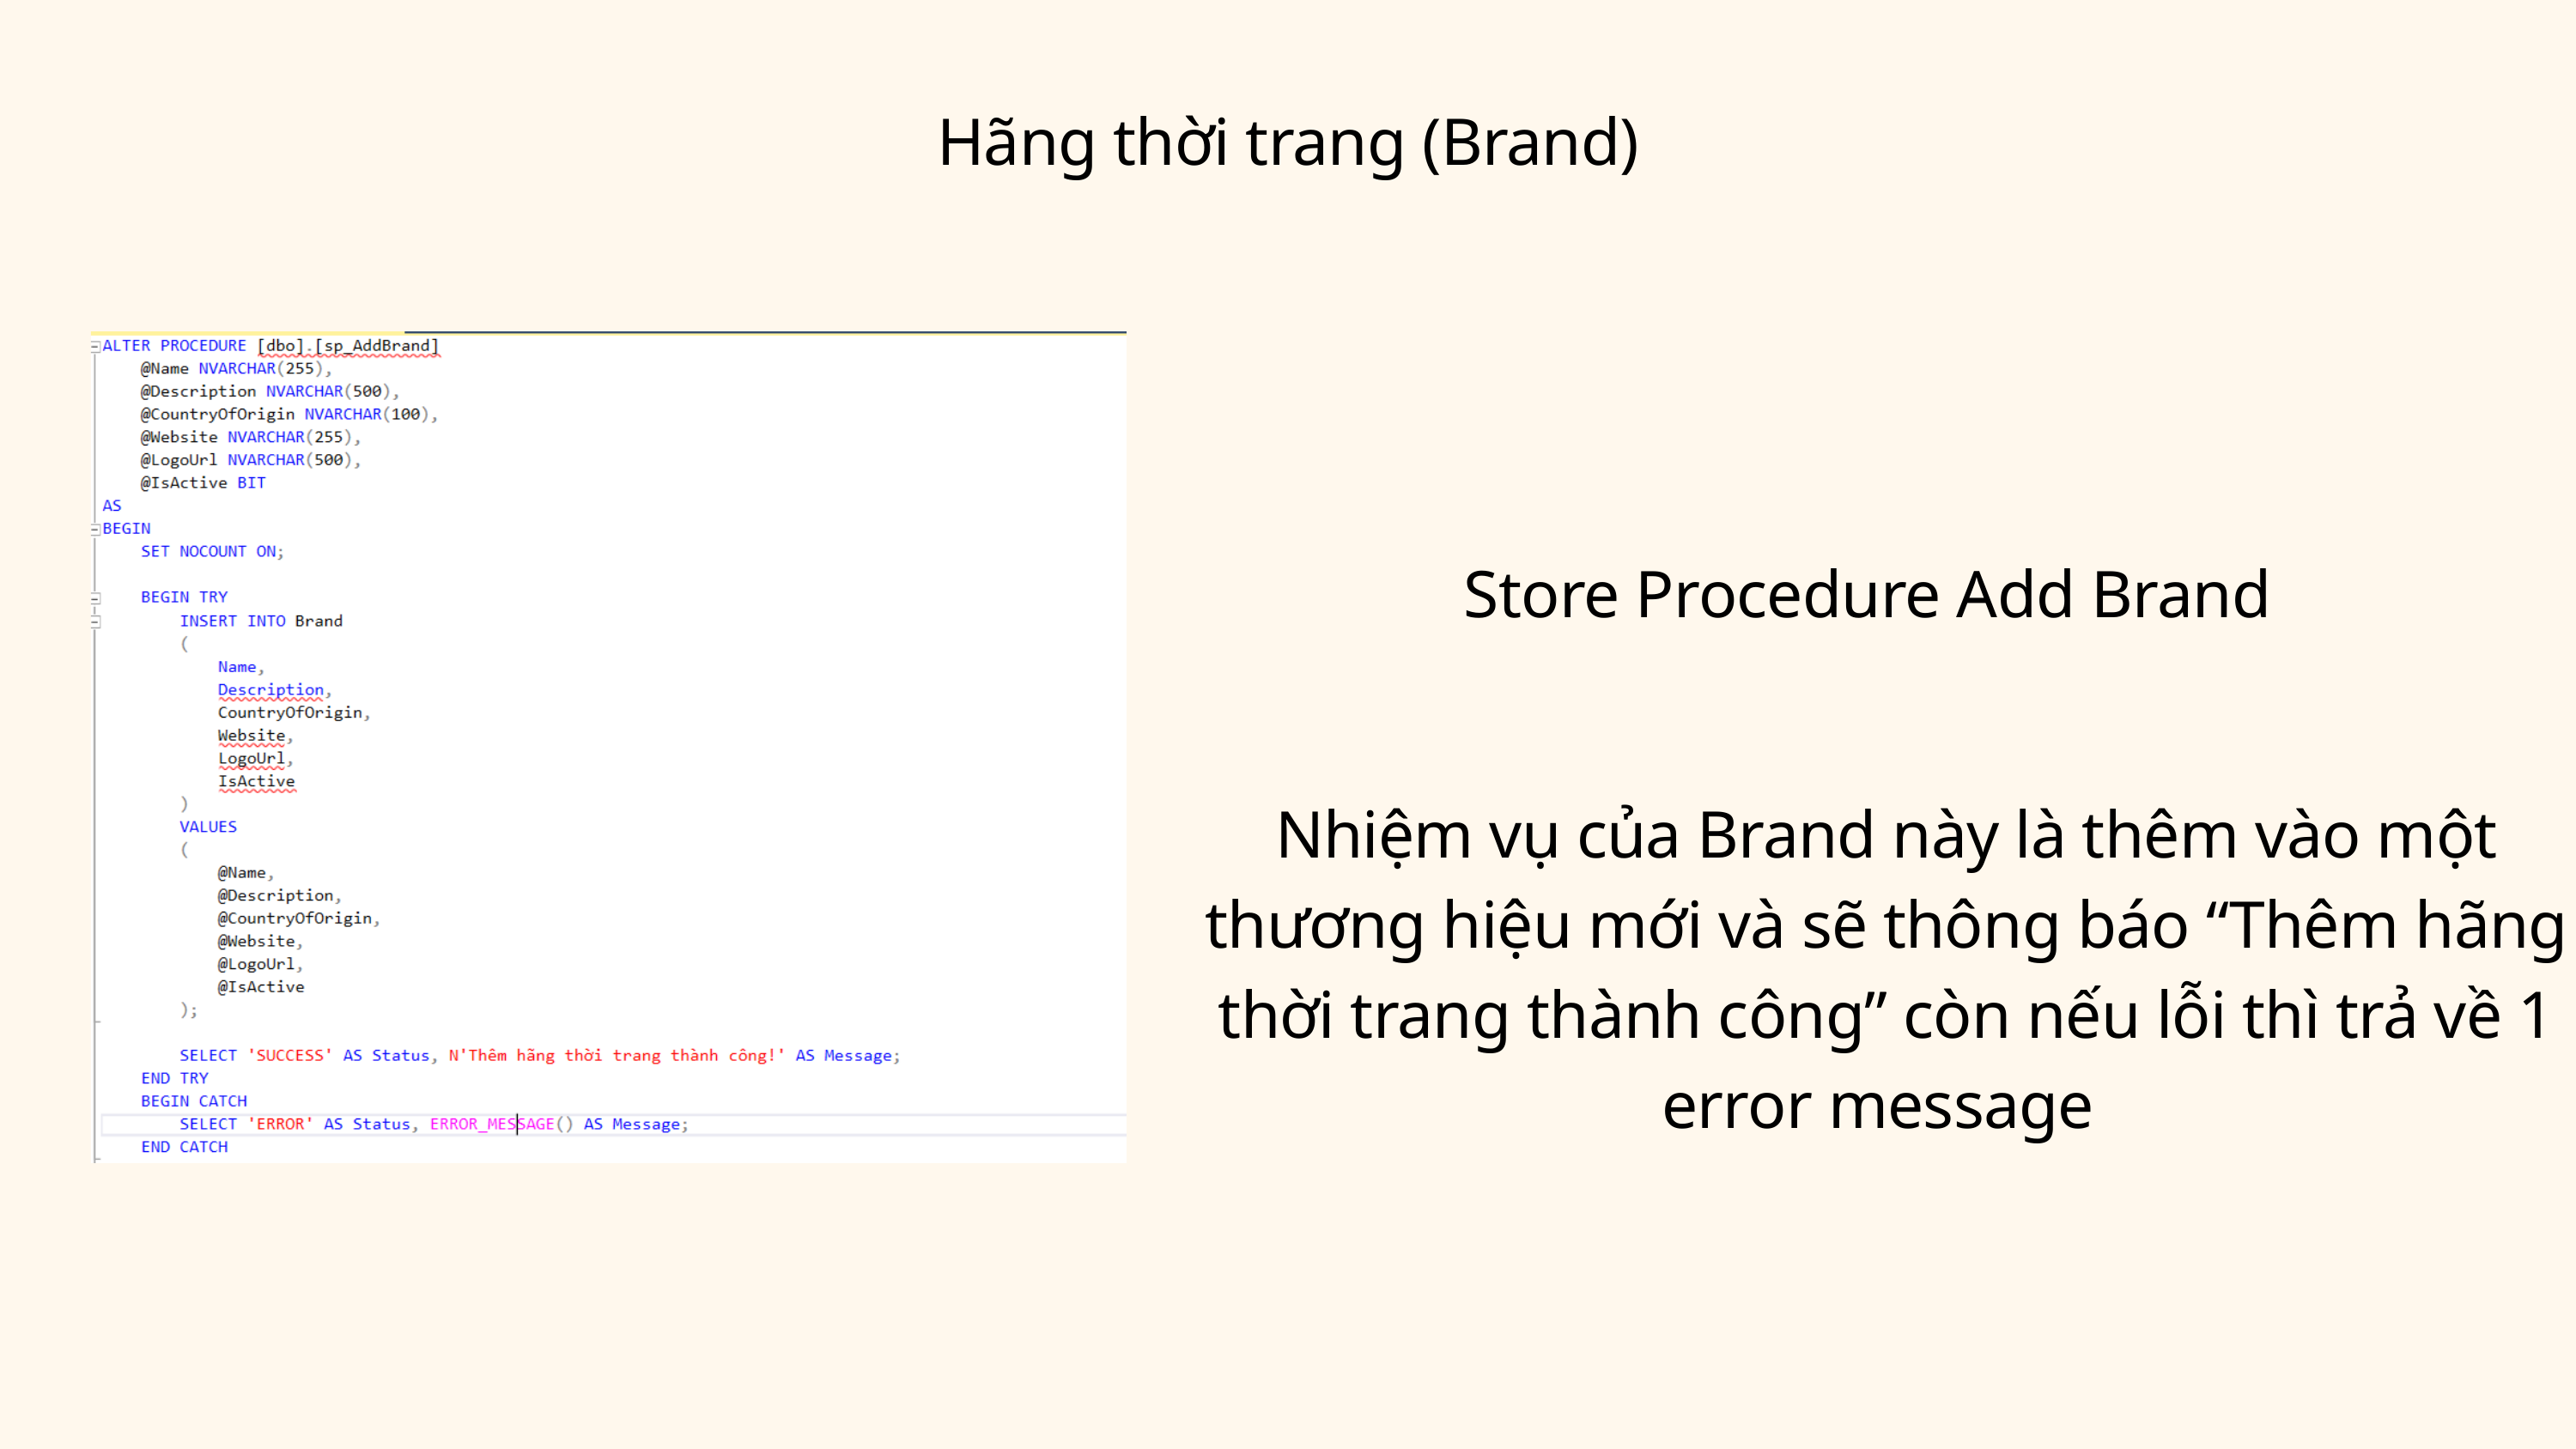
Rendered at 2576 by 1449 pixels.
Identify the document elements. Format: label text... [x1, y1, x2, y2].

text_box Nhiệm vụ của Brand này là thêm vào một thương hiệu mới và sẽ thông báo “Thêm hãng thời trang thành công” còn nếu lỗi thì trả về 1 error message [1196, 780, 2576, 1142]
text_box [90, 331, 1127, 1164]
text_box Hãng thời trang (Brand) [859, 88, 1717, 179]
text_box Store Procedure Add Brand [1438, 540, 2297, 631]
